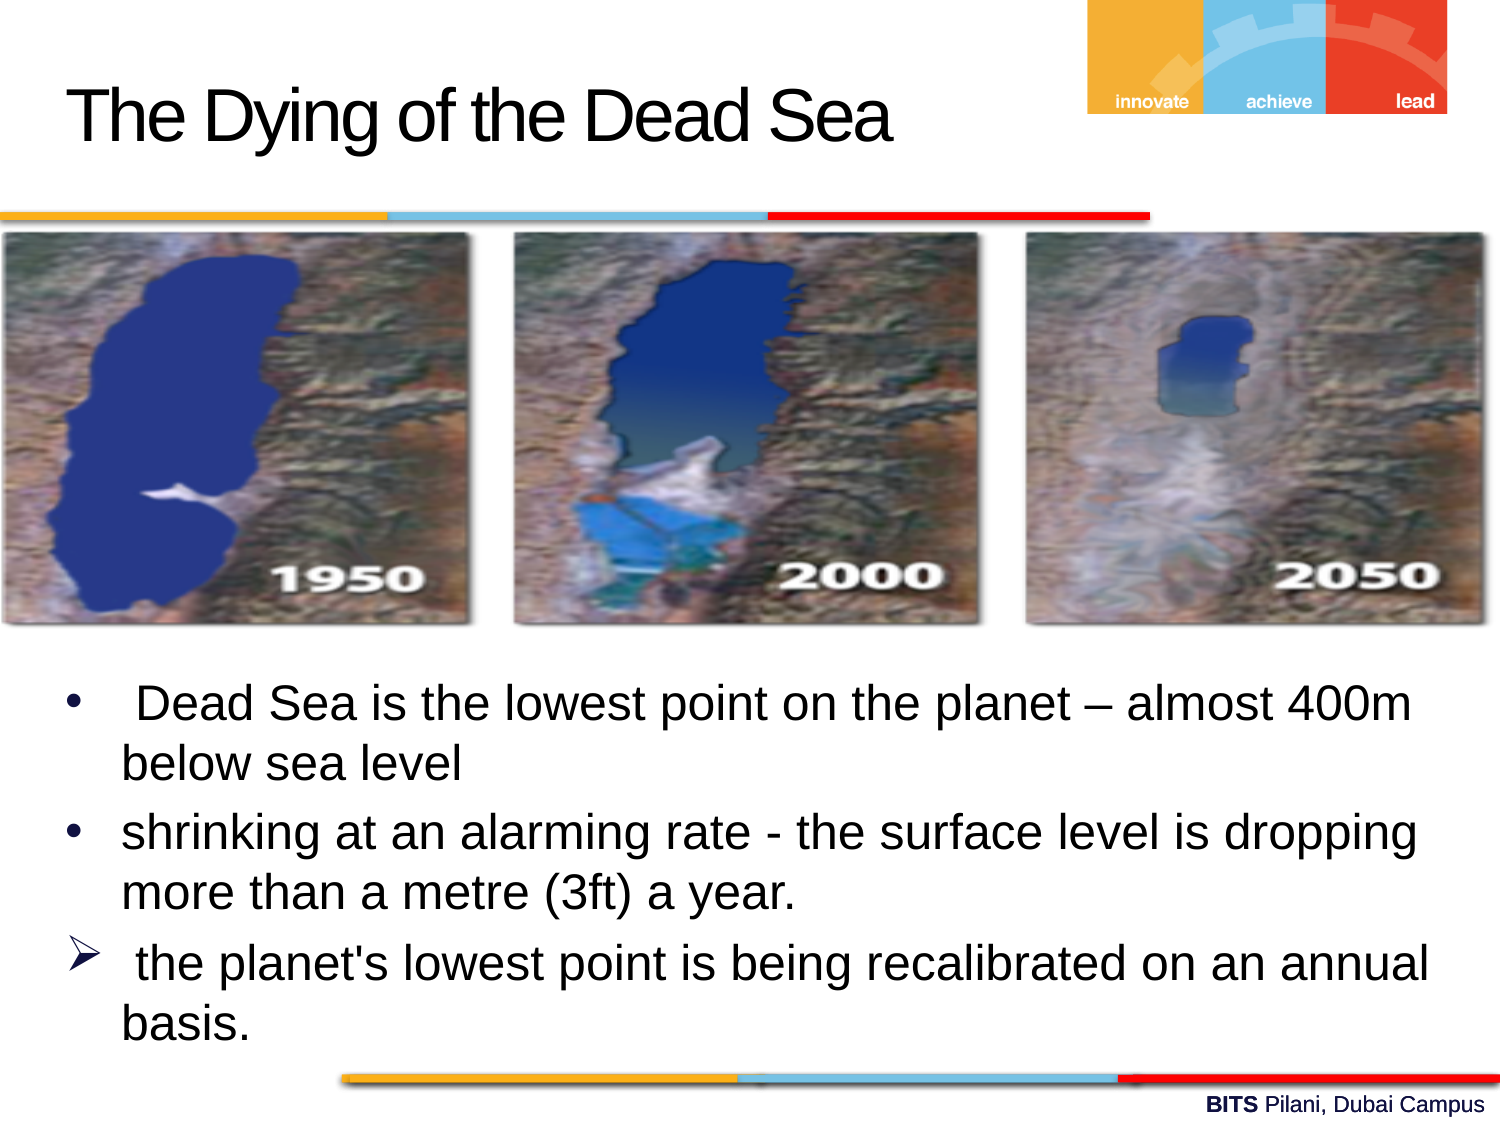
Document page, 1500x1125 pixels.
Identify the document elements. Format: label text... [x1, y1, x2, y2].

picture [0, 227, 1500, 632]
list The Dying of the Dead Sea [50, 24, 1088, 213]
list Dead Sea is the lowest point on the planet – almost 400m below sea level shrinking at an alarming rate - the surface level is dropping more than a metre (3ft) a year. the planet's lowest point is being recalibrated on an annual basis. [50, 662, 1463, 1063]
picture [1087, 0, 1448, 114]
